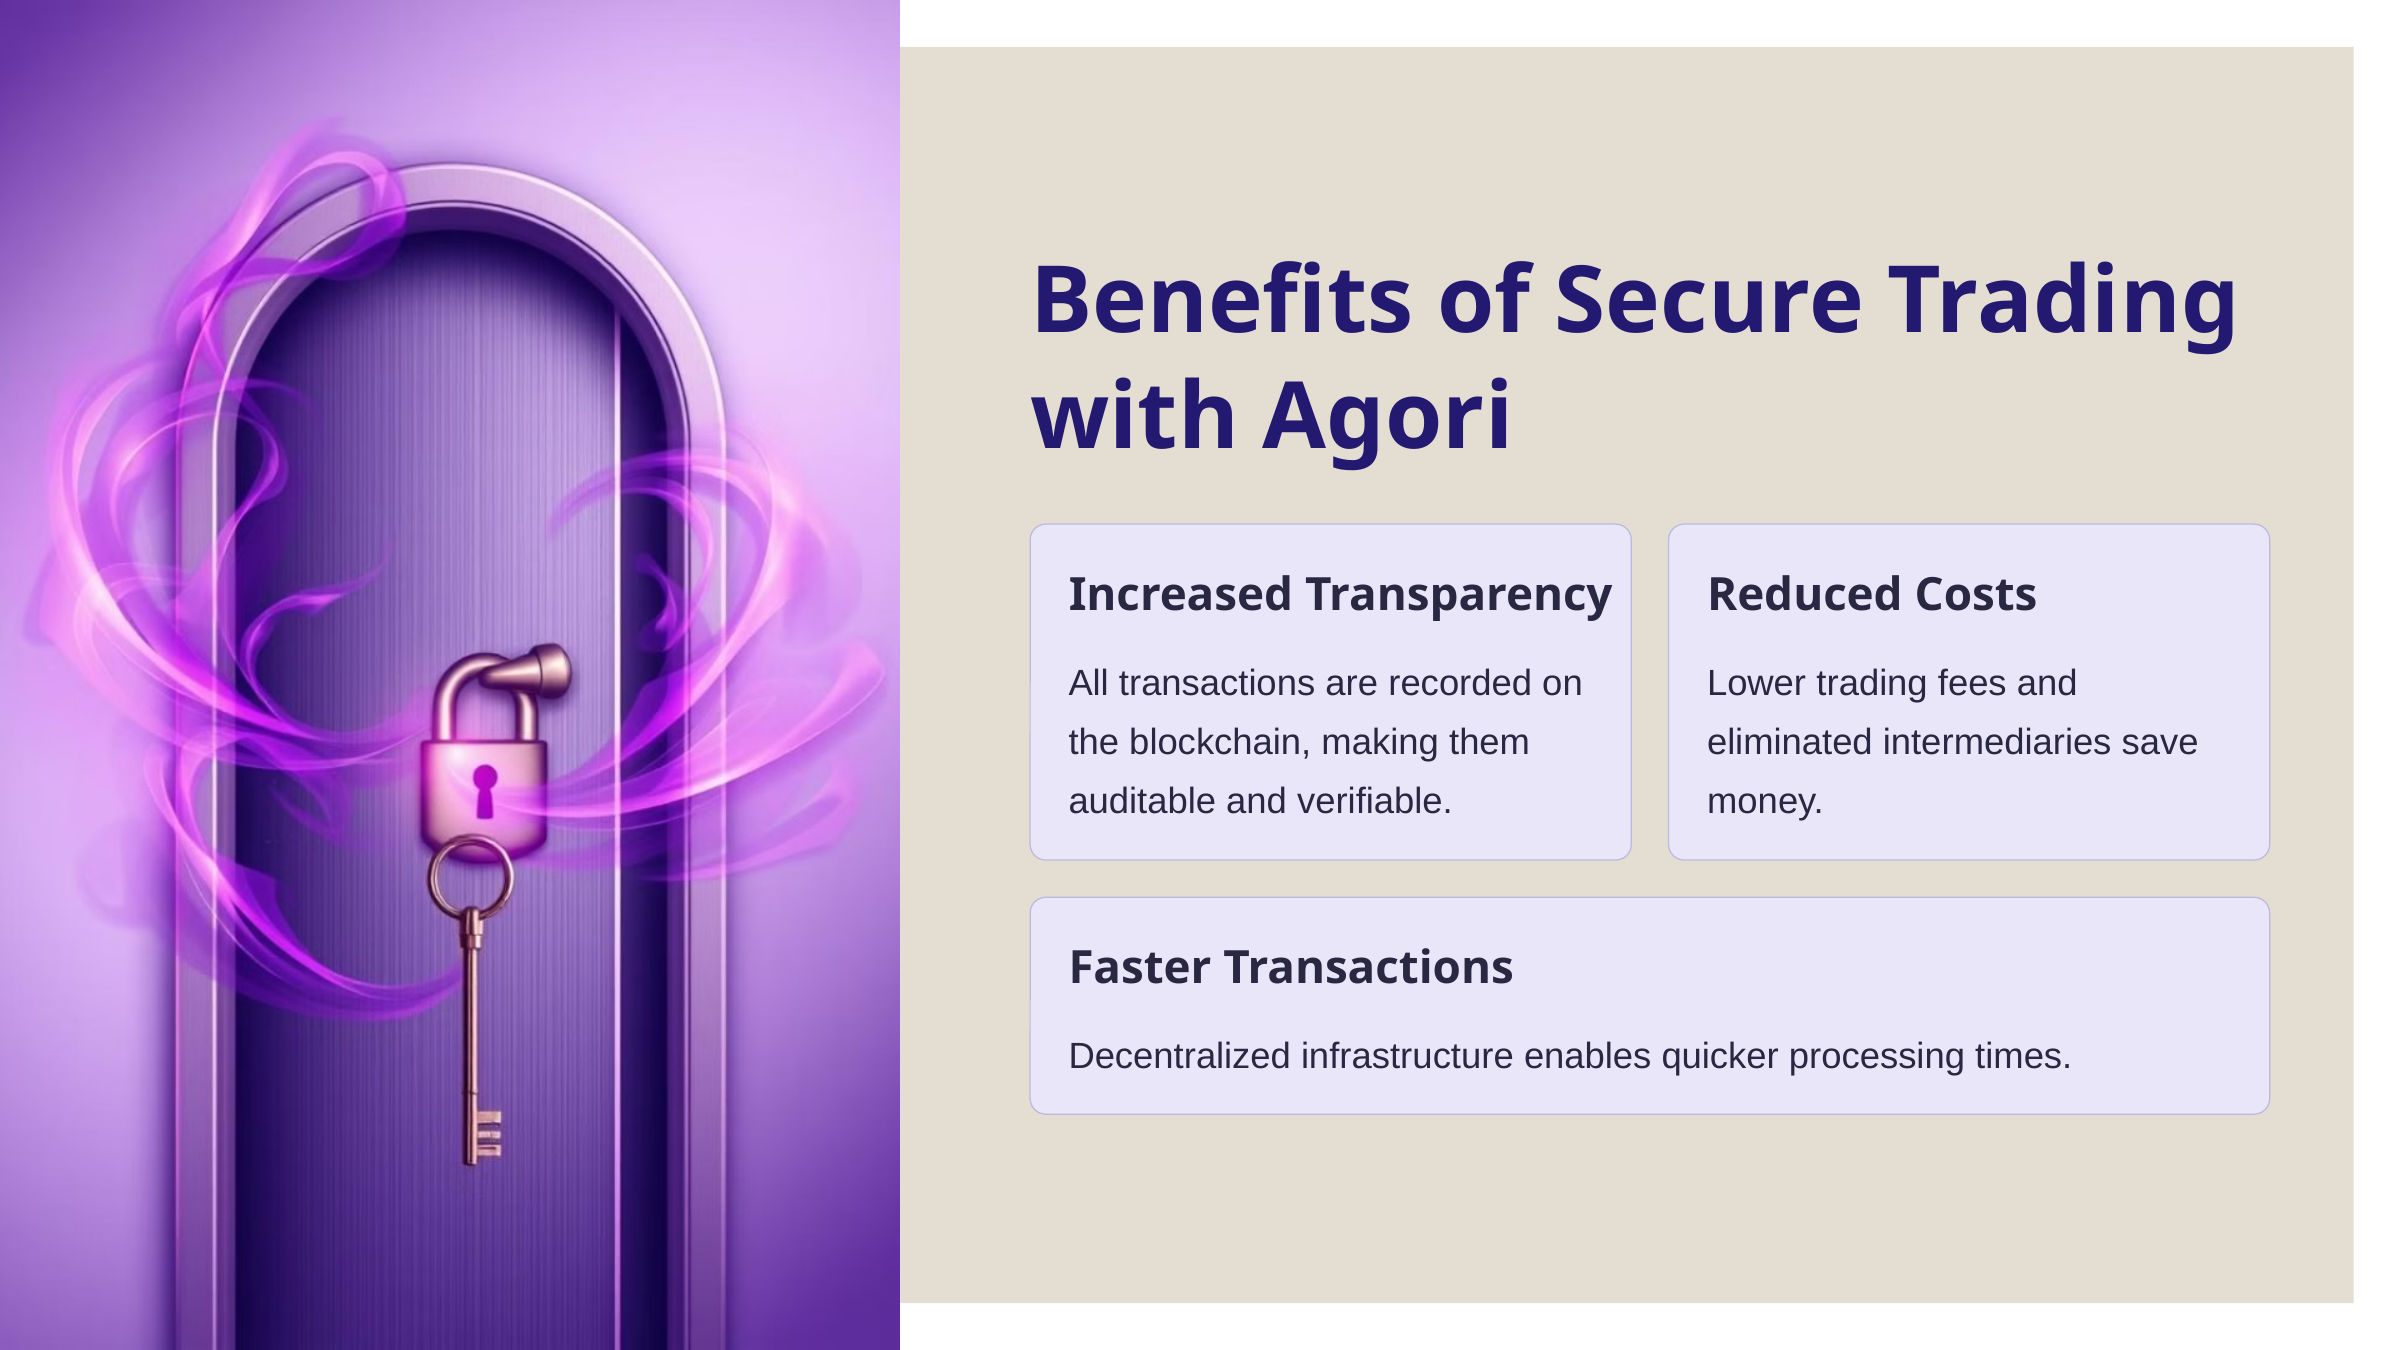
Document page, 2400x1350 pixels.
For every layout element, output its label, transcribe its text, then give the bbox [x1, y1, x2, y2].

text_box Reduced Costs [1706, 562, 2173, 621]
text_box Decentralized infrastructure enables quicker processing times. [1068, 1016, 2232, 1076]
text_box Benefits of Secure Trading with Agori [1030, 235, 2270, 469]
text_box [1668, 524, 2270, 861]
text_box Lower trading fees and eliminated intermediaries save money. [1706, 642, 2232, 822]
picture [0, 0, 900, 1350]
text_box Faster Transactions [1068, 935, 1534, 994]
text_box Increased Transparency [1068, 562, 1590, 621]
text_box [1030, 897, 2270, 1115]
text_box [1030, 524, 1632, 861]
text_box All transactions are recorded on the blockchain, making them auditable and verifiable. [1068, 642, 1593, 822]
